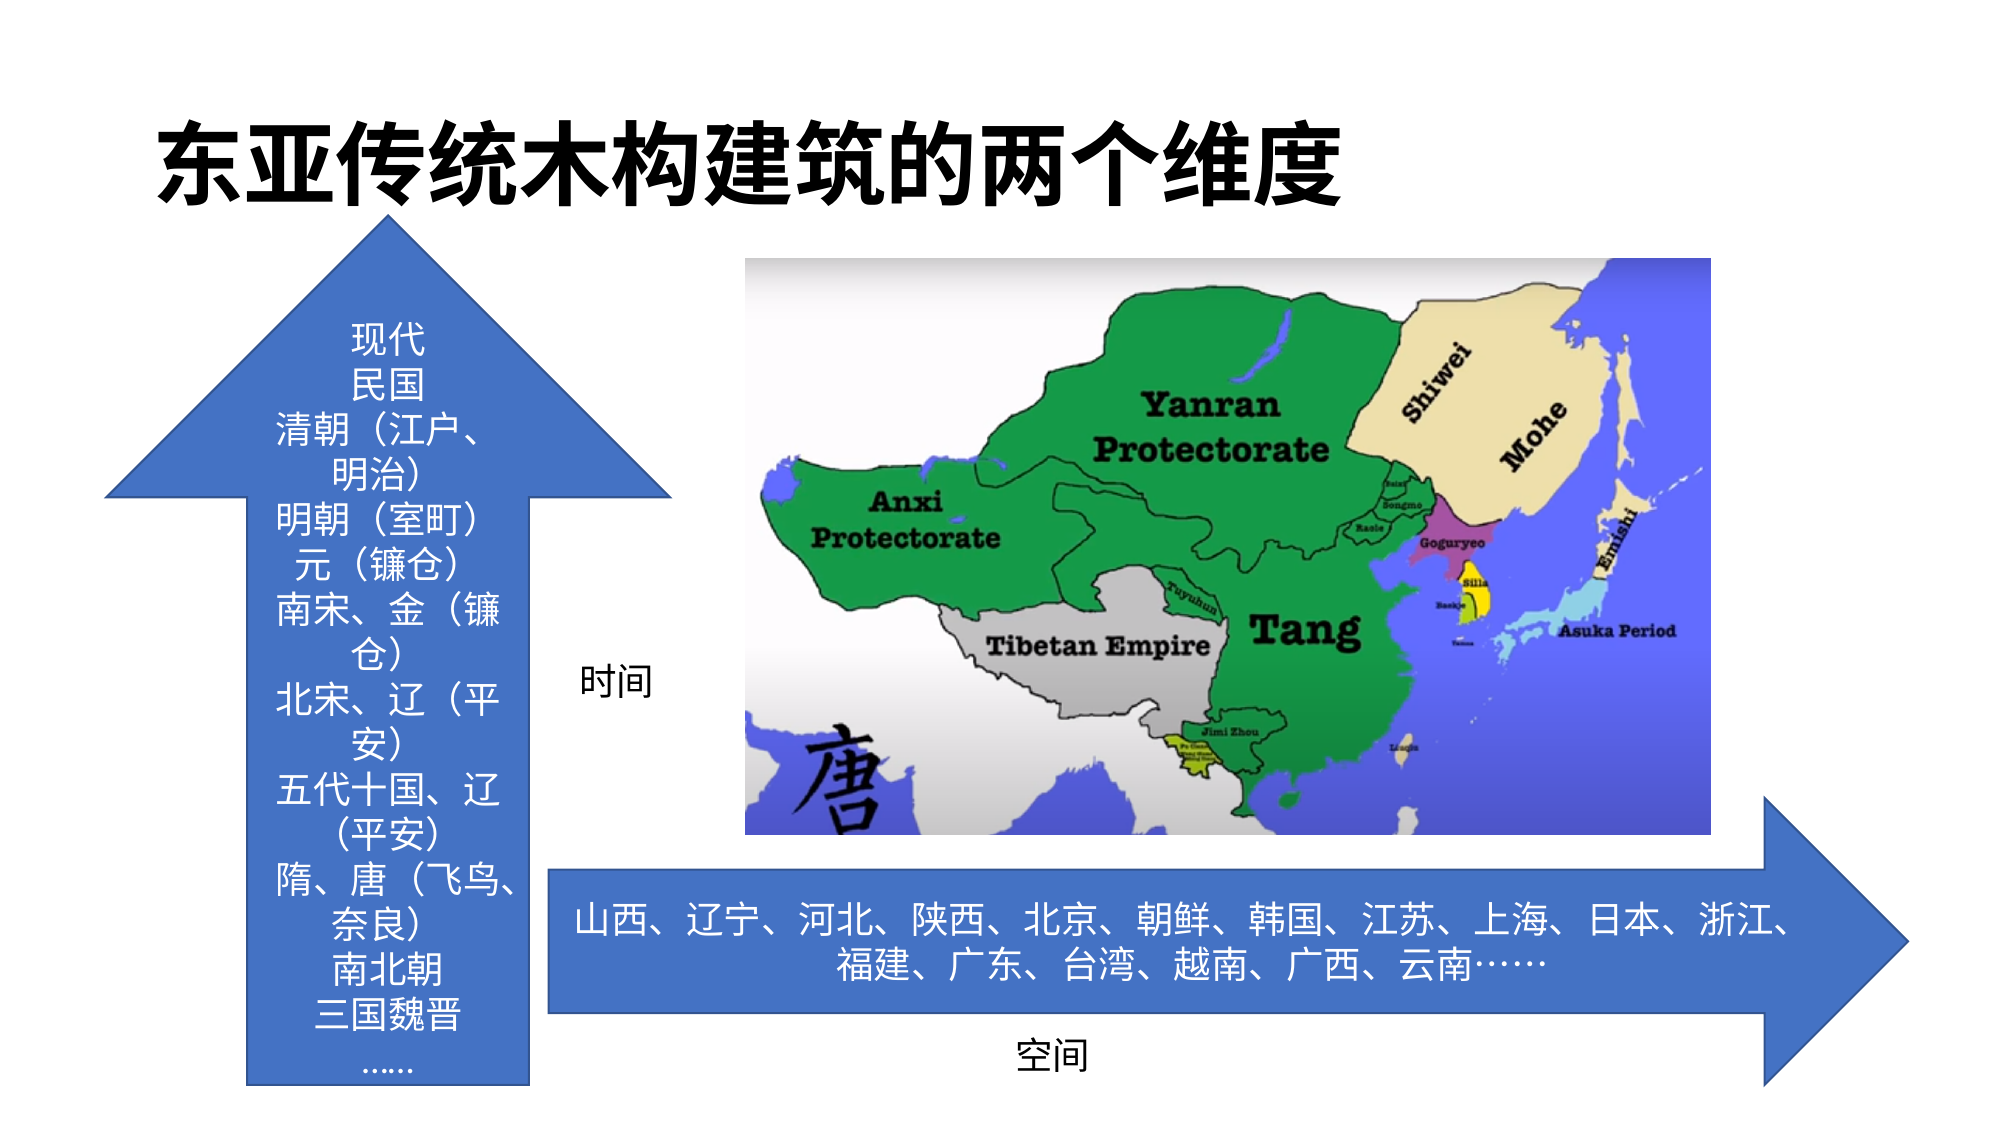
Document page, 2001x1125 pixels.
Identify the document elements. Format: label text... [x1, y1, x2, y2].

picture [745, 258, 1711, 836]
title 东亚传统木构建筑的两个维度 [137, 59, 1863, 278]
text_box 现代 民国 清朝（江户、明治） 明朝（室町） 元（镰仓） 南宋、金（镰仓） 北宋、辽（平安） 五代十国、辽（平安） 隋、唐（飞鸟、奈良） 南北朝 三国魏晋 …… [103, 214, 673, 1086]
text_box 空间 [1000, 1024, 1106, 1085]
text_box 山西、辽宁、河北、陕西、北京、朝鲜、韩国、江苏、上海、日本、浙江、福建、广东、台湾、越南、广西、云南…… [547, 795, 1910, 1088]
text_box 时间 [564, 650, 670, 710]
